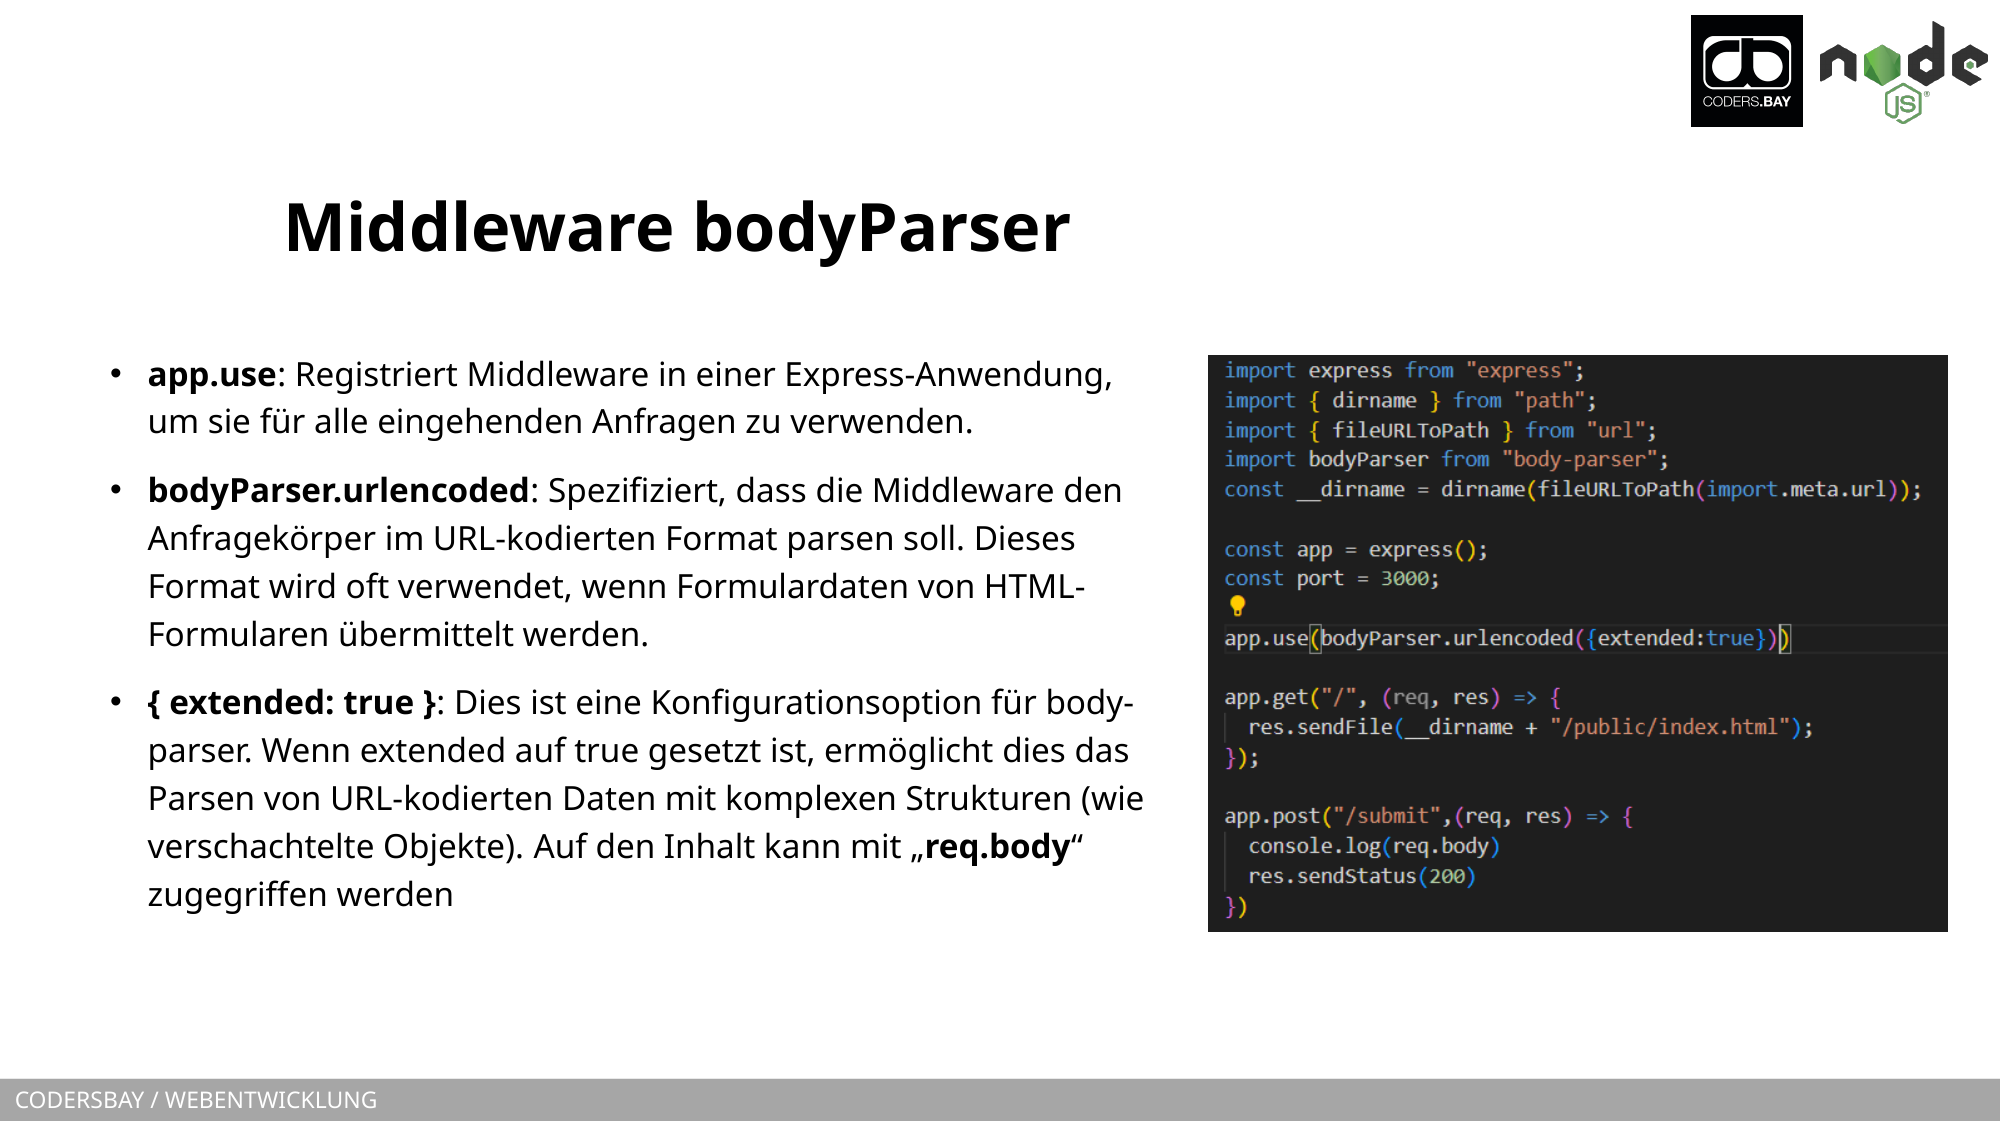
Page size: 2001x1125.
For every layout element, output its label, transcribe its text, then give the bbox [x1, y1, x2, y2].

title Middleware bodyParser [268, 112, 1732, 338]
picture [1208, 355, 1948, 932]
picture [1691, 15, 1803, 127]
list app.use: Registriert Middleware in einer Express-Anwendung, um sie für alle eingehenden Anfragen zu verwenden. bodyParser.urlencoded: Spezifiziert, dass die Middleware den Anfragekörper im URL-kodierten Format parsen soll. Dieses Format wird oft verwendet, wenn Formulardaten von HTML-Formularen übermittelt werden. { extended: true }: Dies ist eine Konfigurationsoption für body-parser. Wenn extended auf true gesetzt ist, ermöglicht dies das Parsen von URL-kodierten Daten mit komplexen Strukturen (wie verschachtelte Objekte). Auf den Inhalt kann mit „req.body“ zugegriffen werden [95, 337, 1167, 1041]
picture [1820, 21, 1988, 124]
